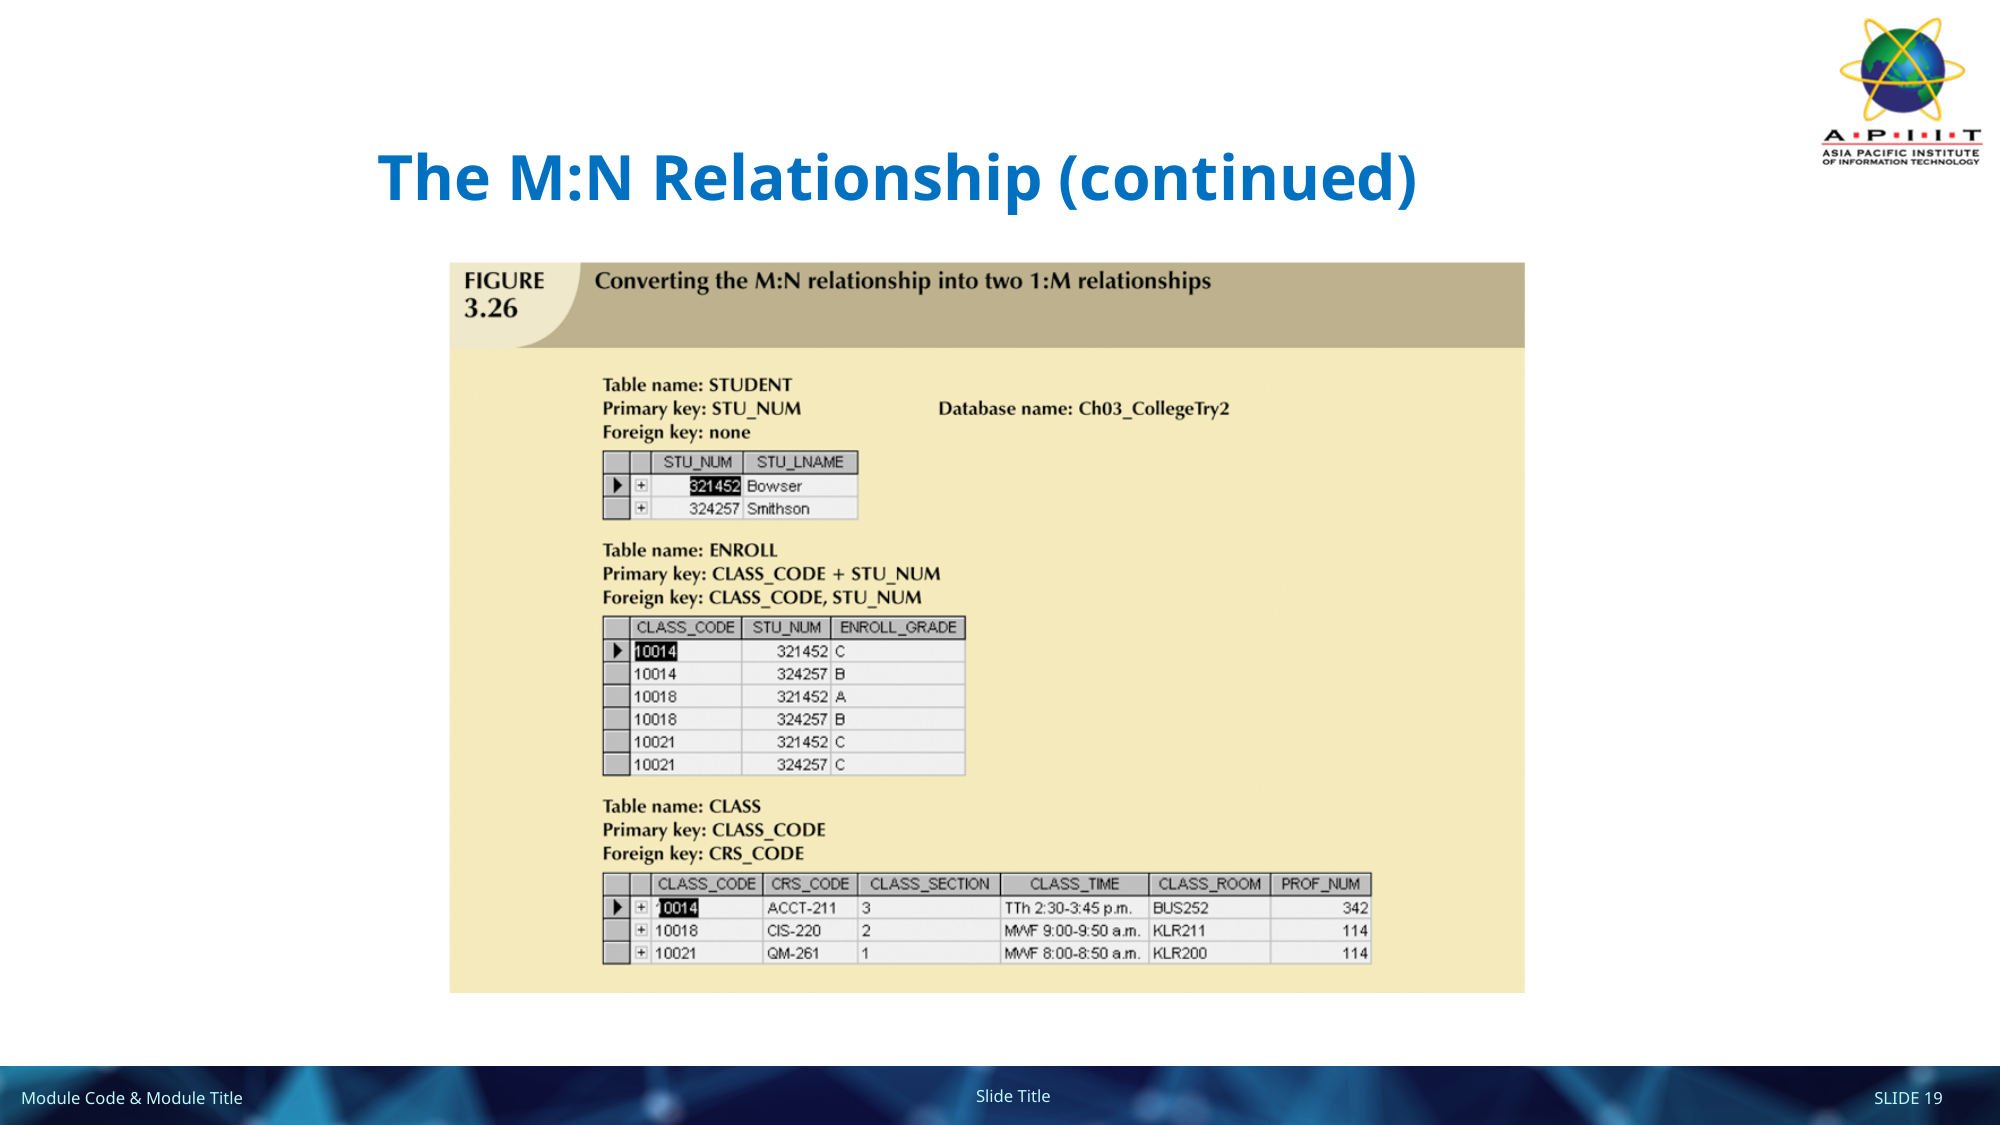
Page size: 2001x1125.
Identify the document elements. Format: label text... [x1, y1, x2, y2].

picture [0, 1066, 2000, 1125]
picture [448, 262, 1526, 993]
title The M:N Relationship (continued) [362, 99, 1638, 250]
picture [1803, 0, 2000, 182]
